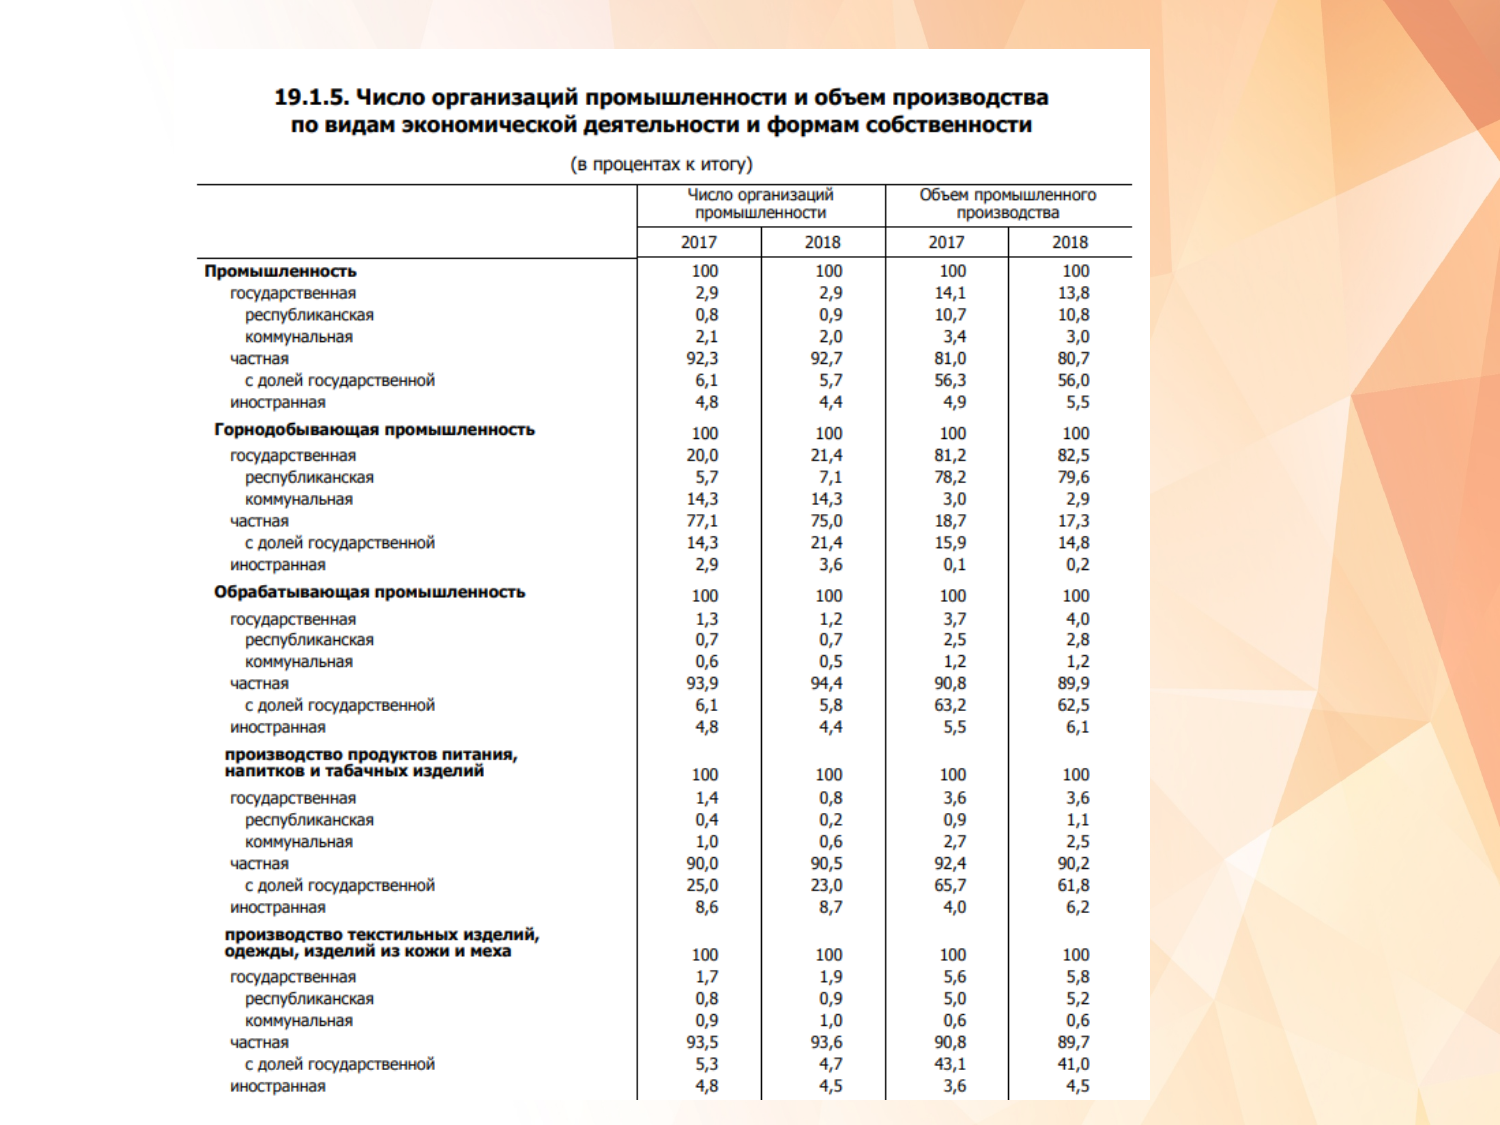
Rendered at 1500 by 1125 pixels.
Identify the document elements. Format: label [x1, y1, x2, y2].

picture [174, 49, 1151, 1101]
